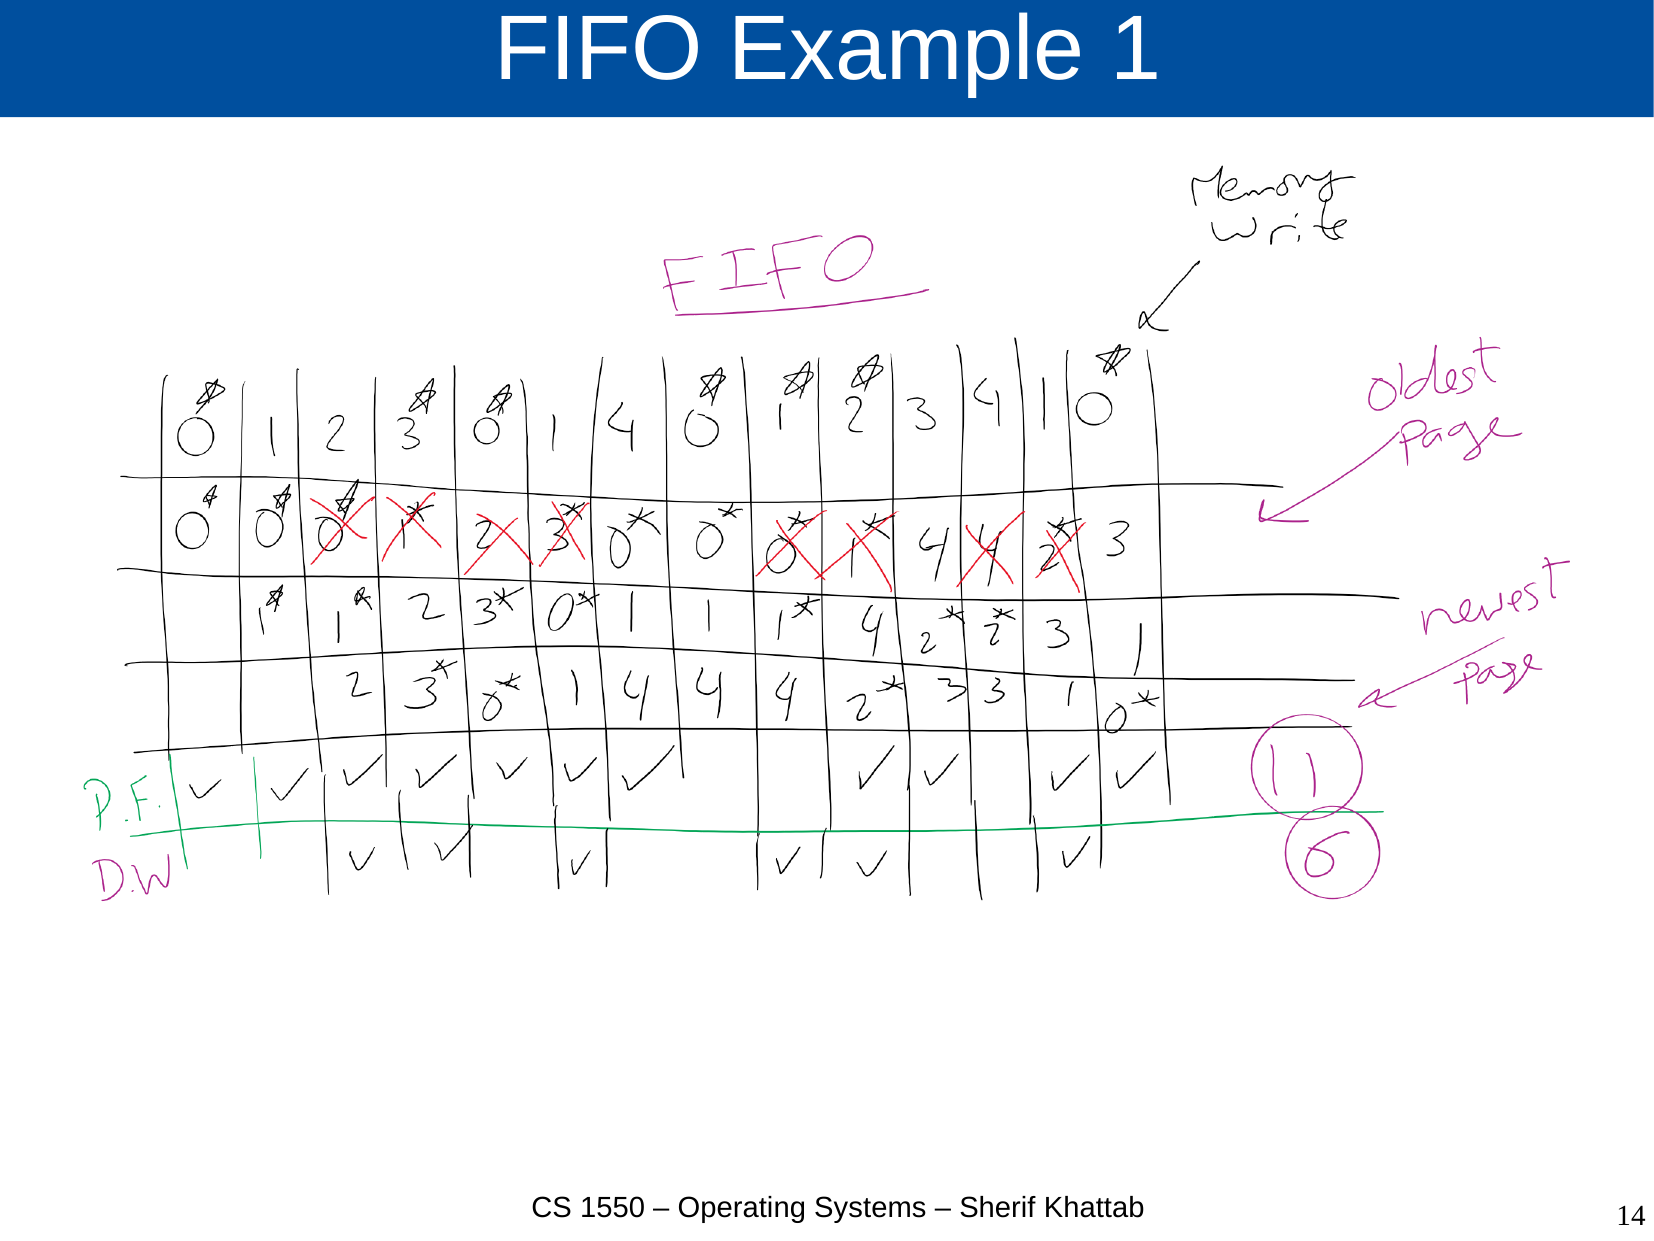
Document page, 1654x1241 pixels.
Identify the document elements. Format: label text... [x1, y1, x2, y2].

title FIFO Example 1 [0, 0, 1654, 118]
footer CS 1550 – Operating Systems – Sherif Khattab [460, 1190, 1217, 1241]
slide_number 14 [1265, 1198, 1647, 1241]
picture [79, 161, 1575, 1159]
